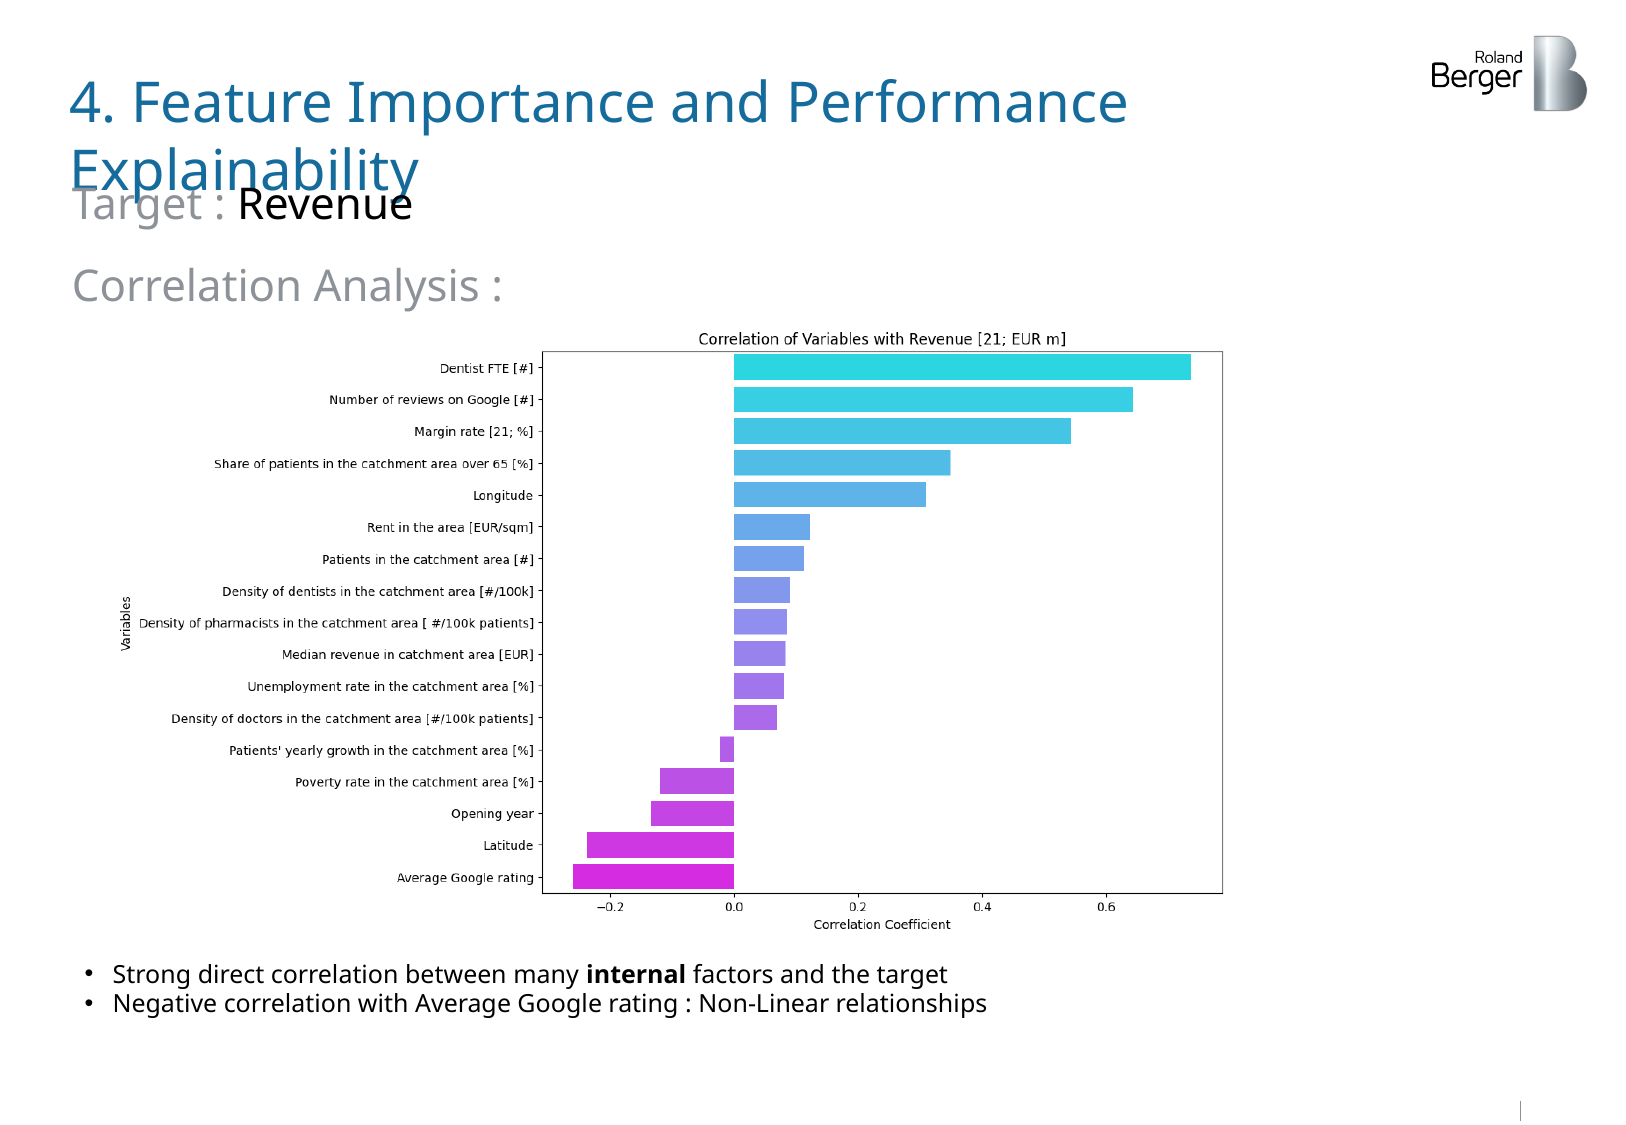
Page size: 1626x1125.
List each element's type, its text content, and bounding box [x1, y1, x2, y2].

text_box 4. Feature Importance and Performance Explainability [69, 66, 1425, 269]
picture [1432, 34, 1588, 112]
text_box Target : Revenue [69, 174, 1108, 229]
picture [112, 323, 1230, 939]
text_box Correlation Analysis : [69, 256, 1108, 311]
text_box Strong direct correlation between many internal factors and the target Negative correlation with Average Google rating : Non-Linear relationships [69, 950, 1088, 1026]
